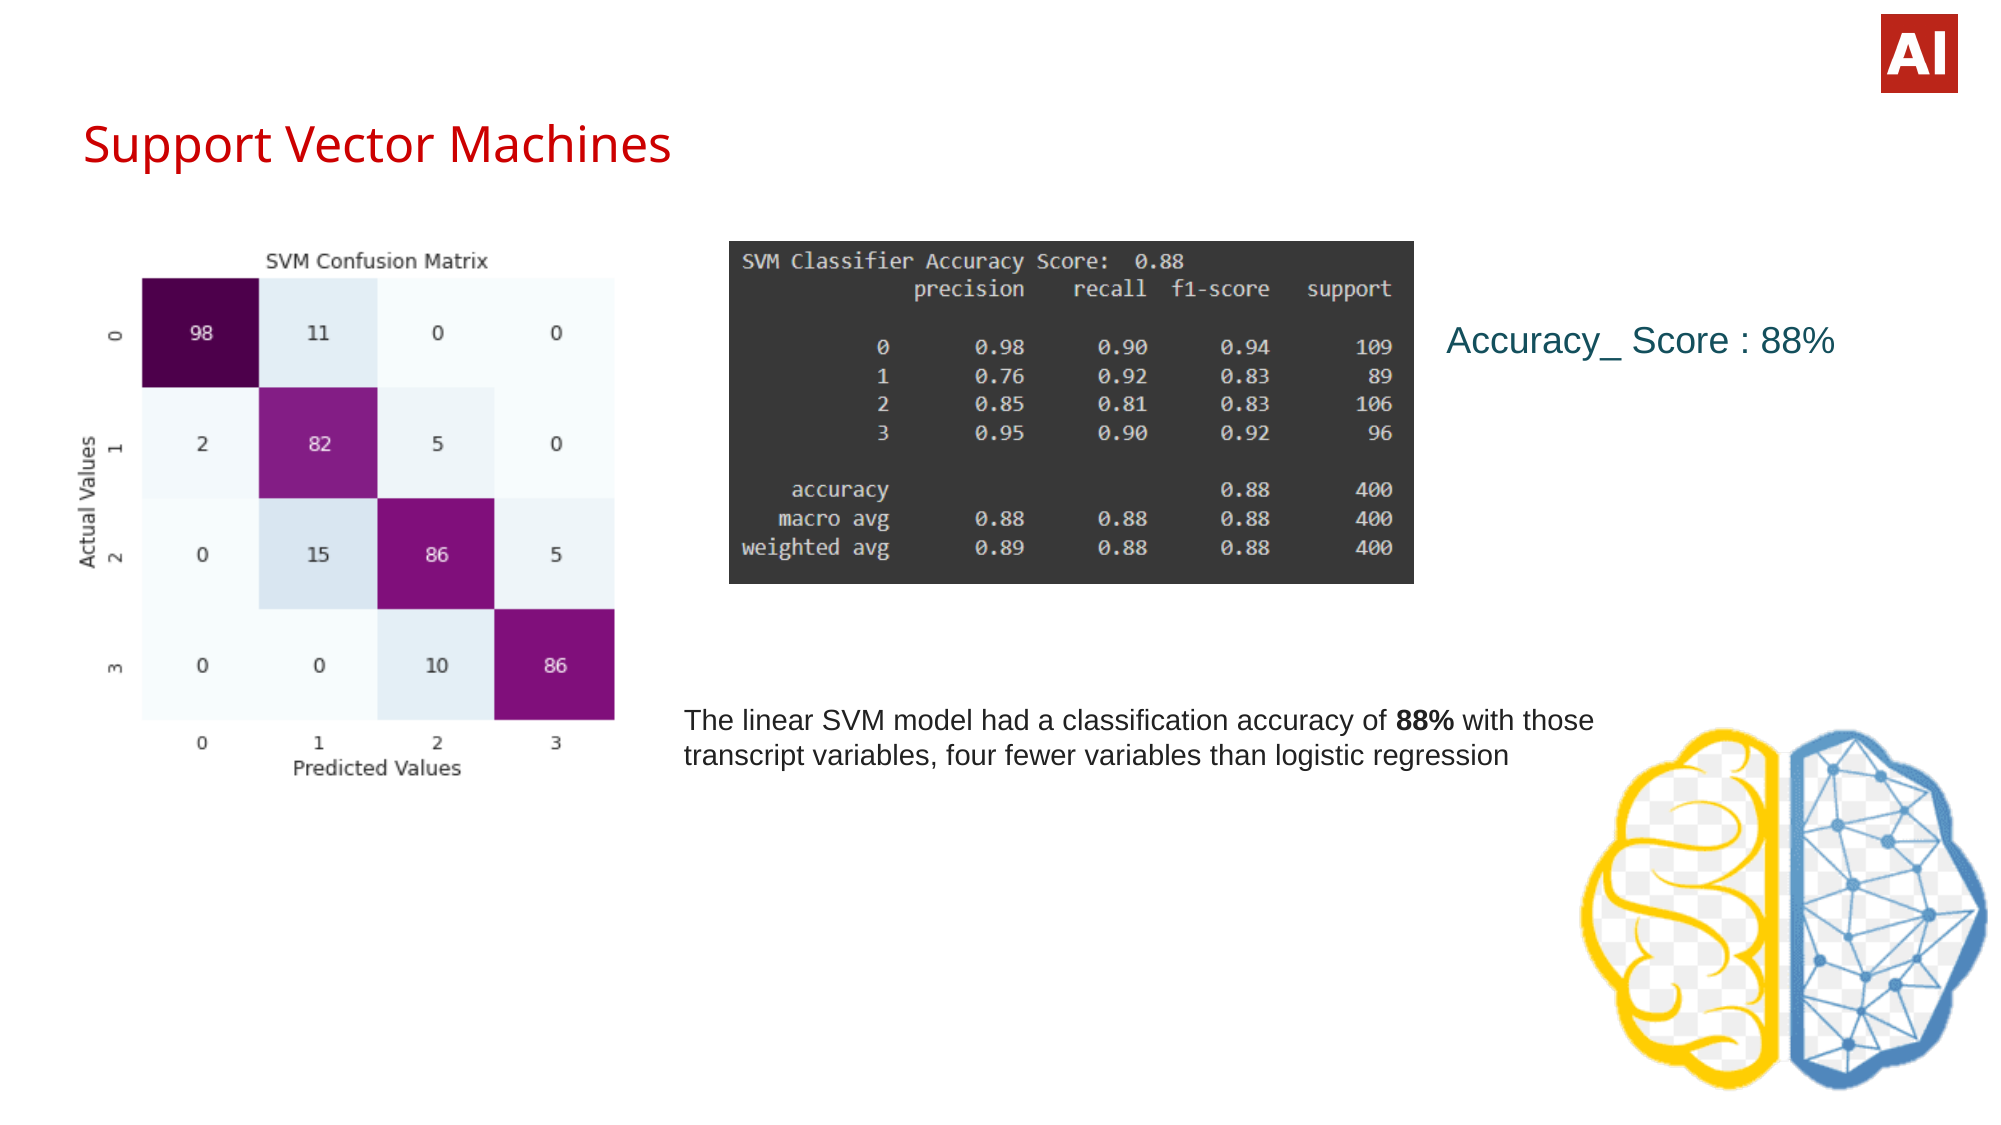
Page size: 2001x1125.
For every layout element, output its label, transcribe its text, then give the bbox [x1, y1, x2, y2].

title Support Vector Machines [68, 97, 1932, 223]
text_box The linear SVM model had a classification accuracy of 88% with those transcript variables, four fewer variables than logistic regression [669, 694, 1670, 779]
picture [67, 241, 626, 792]
text_box Accuracy_ Score : 88% [1431, 308, 1988, 369]
picture [1881, 14, 1958, 93]
picture [728, 241, 1414, 584]
picture [1567, 712, 1989, 1099]
